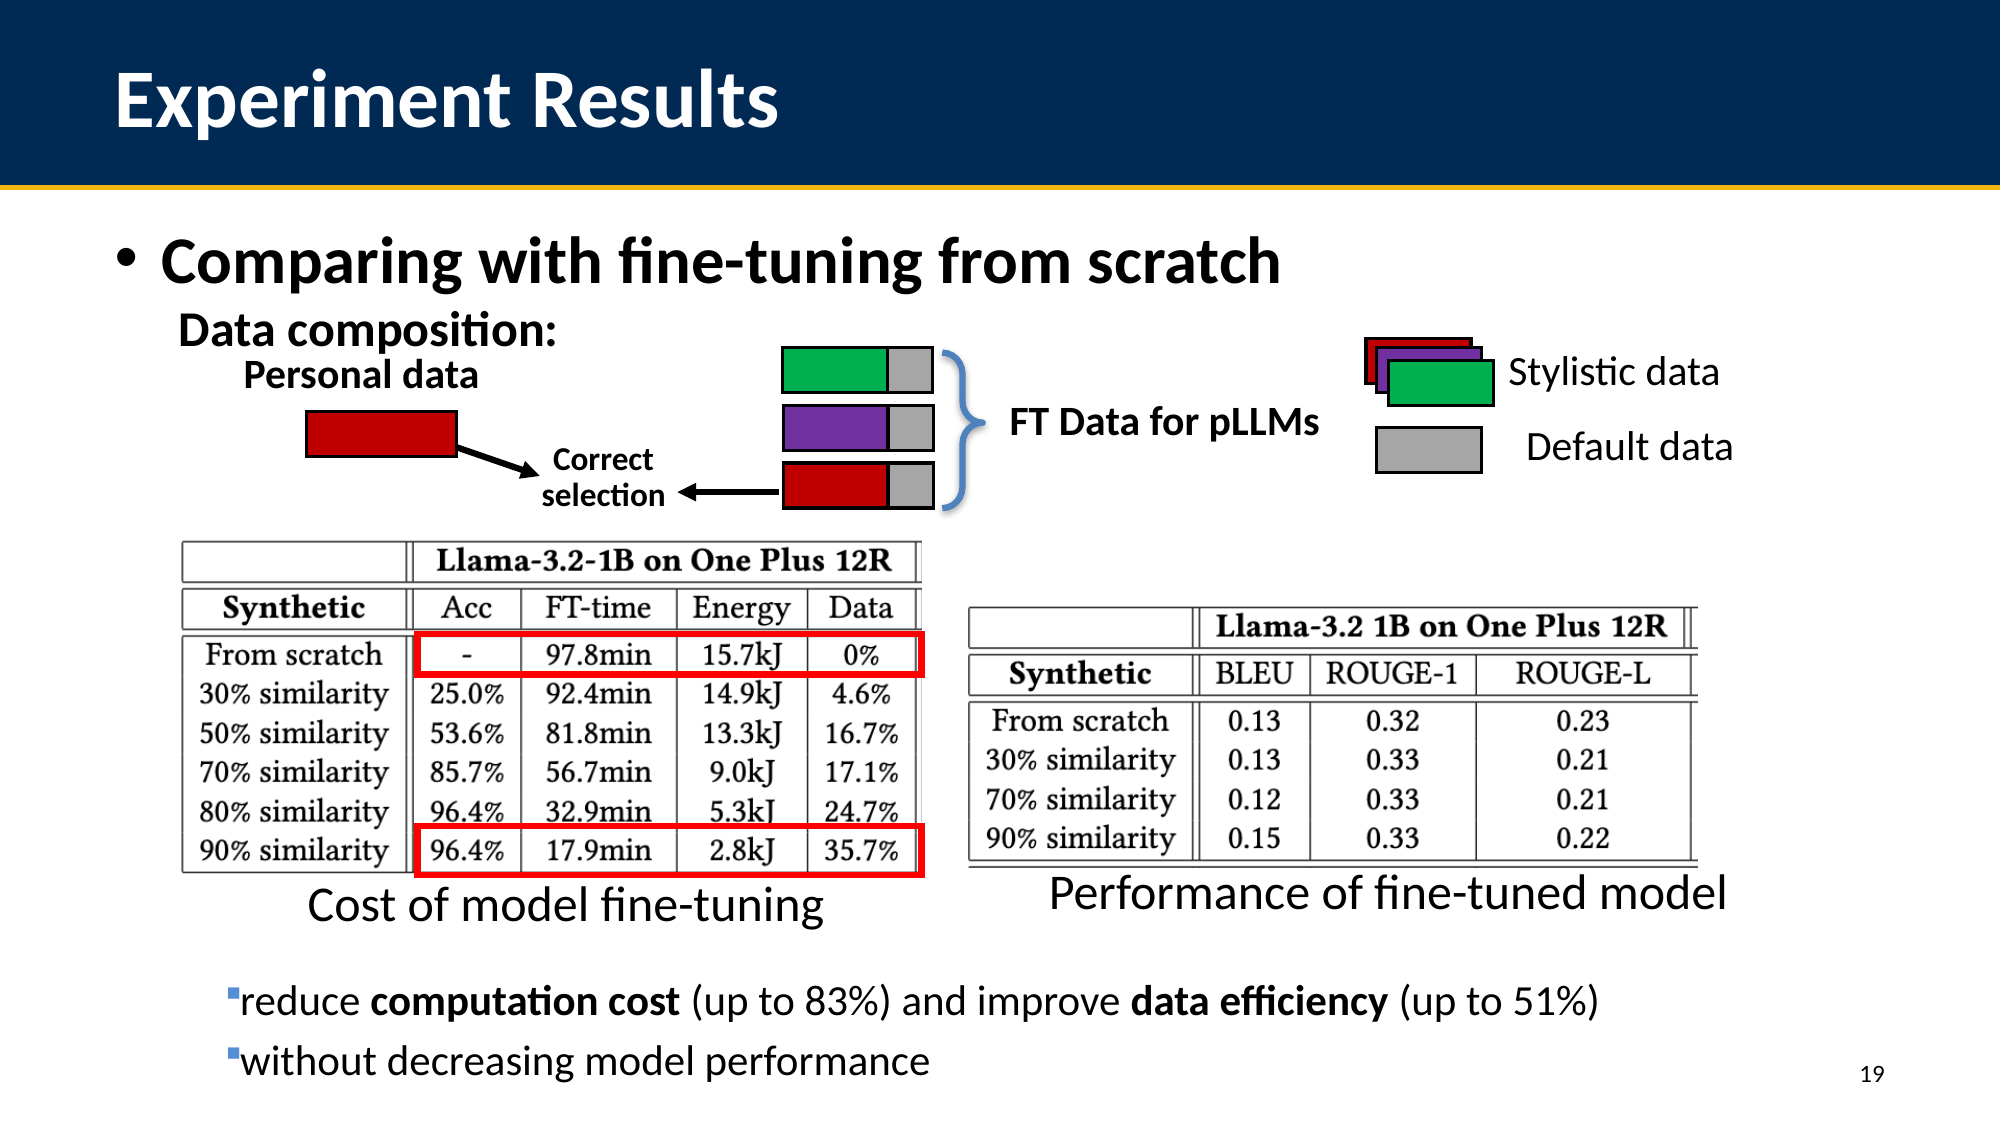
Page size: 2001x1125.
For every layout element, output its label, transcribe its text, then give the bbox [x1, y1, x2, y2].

text_box Cost of model fine-tuning [292, 871, 1062, 940]
title Experiment Results [99, 0, 1900, 188]
list reduce computation cost (up to 83%) and improve data efficiency (up to 51%) without decreasing model performance [82, 964, 1883, 1093]
text_box Performance of fine-tuned model [1062, 859, 1803, 929]
picture [962, 602, 1699, 868]
picture [175, 531, 922, 878]
text_box Comparing with fine-tuning from scratch [99, 209, 1516, 305]
slide_number 19 [1433, 1042, 1900, 1103]
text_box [228, 337, 1772, 523]
text_box Data composition: [164, 295, 934, 365]
